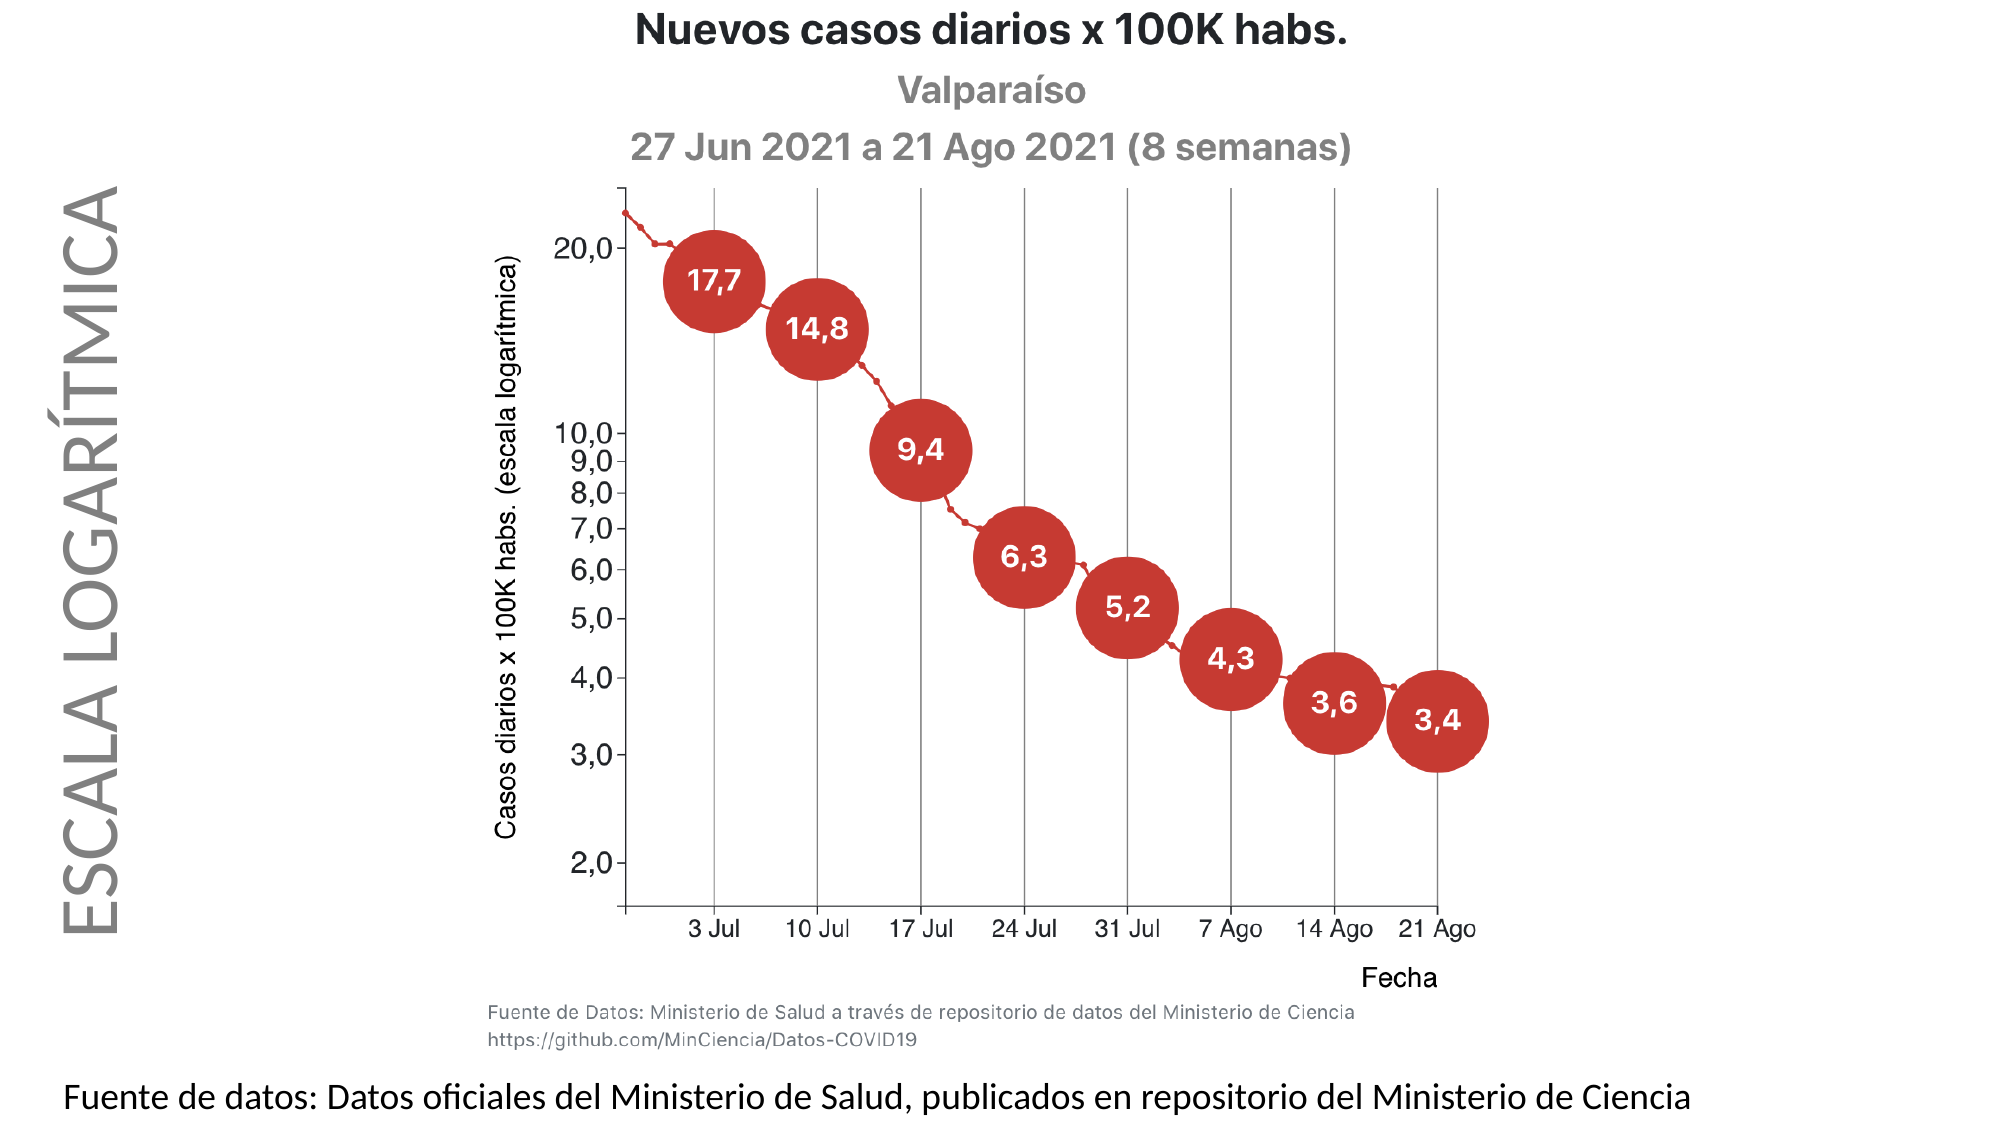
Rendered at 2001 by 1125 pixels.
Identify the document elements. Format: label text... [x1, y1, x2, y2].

text_box ESCALA LOGARÍTMICA [27, 171, 142, 955]
picture [468, 0, 1532, 1058]
